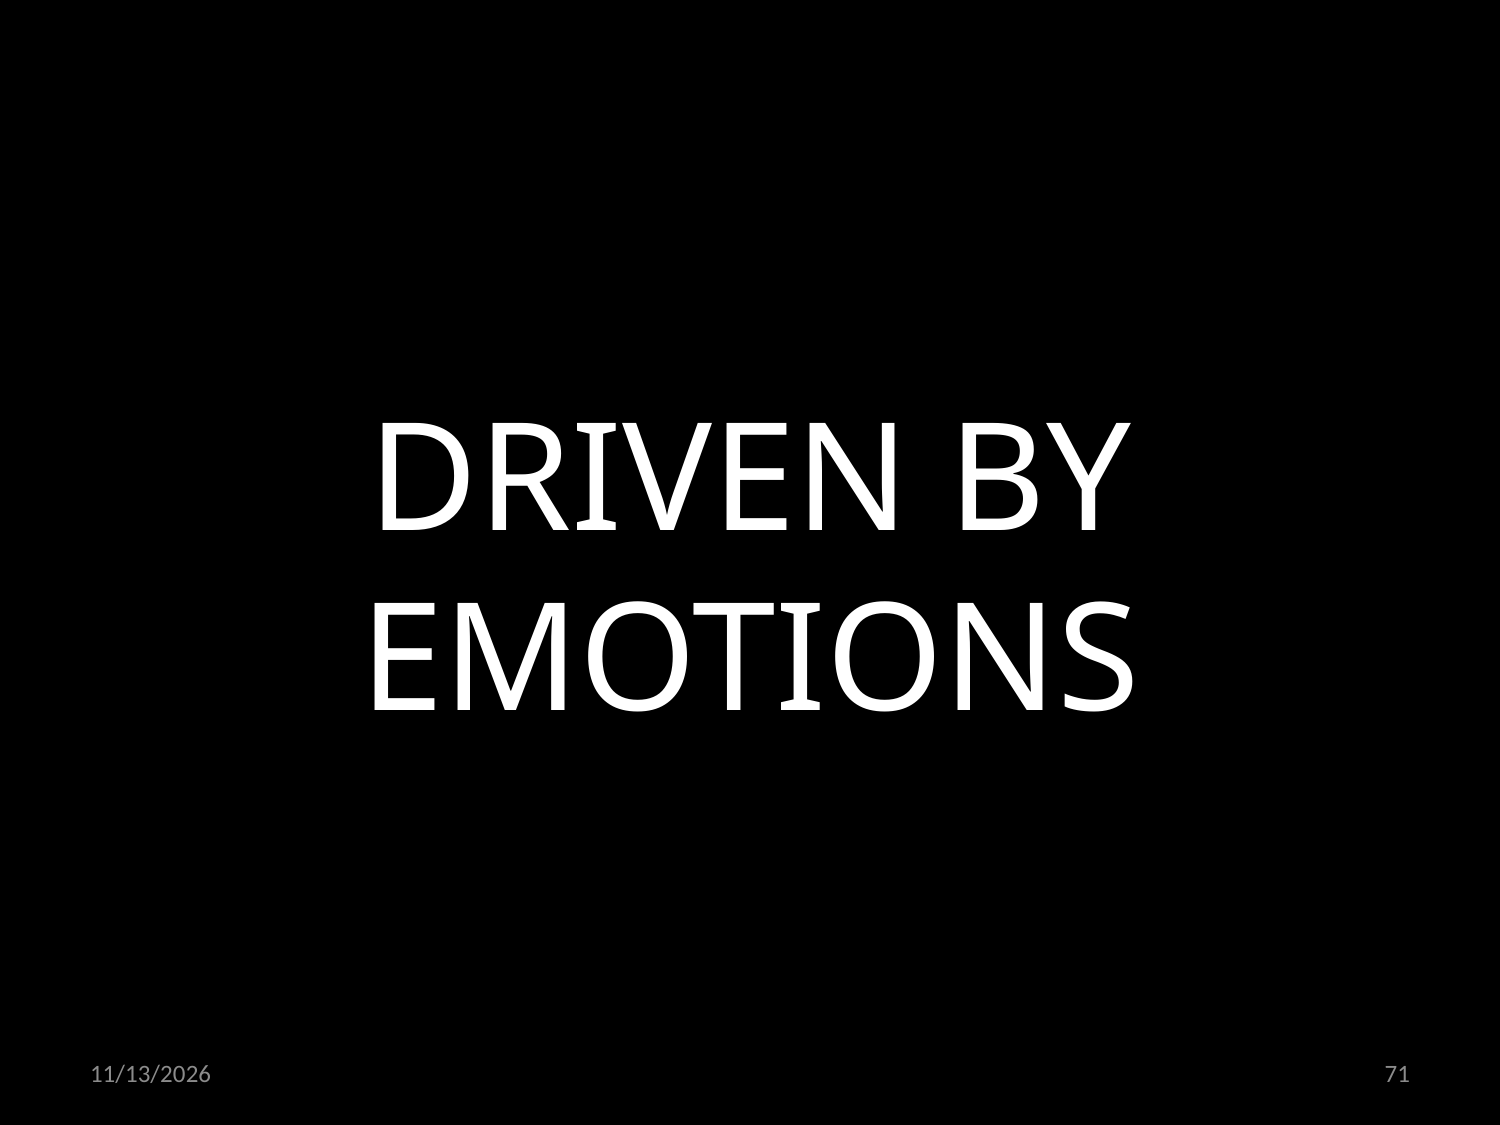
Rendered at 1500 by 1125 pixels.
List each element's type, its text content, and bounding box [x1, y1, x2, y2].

slide_number 71 [1074, 1042, 1425, 1103]
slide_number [75, 1042, 425, 1103]
text_box DRIVEN BY EMOTIONS [0, 372, 1500, 474]
